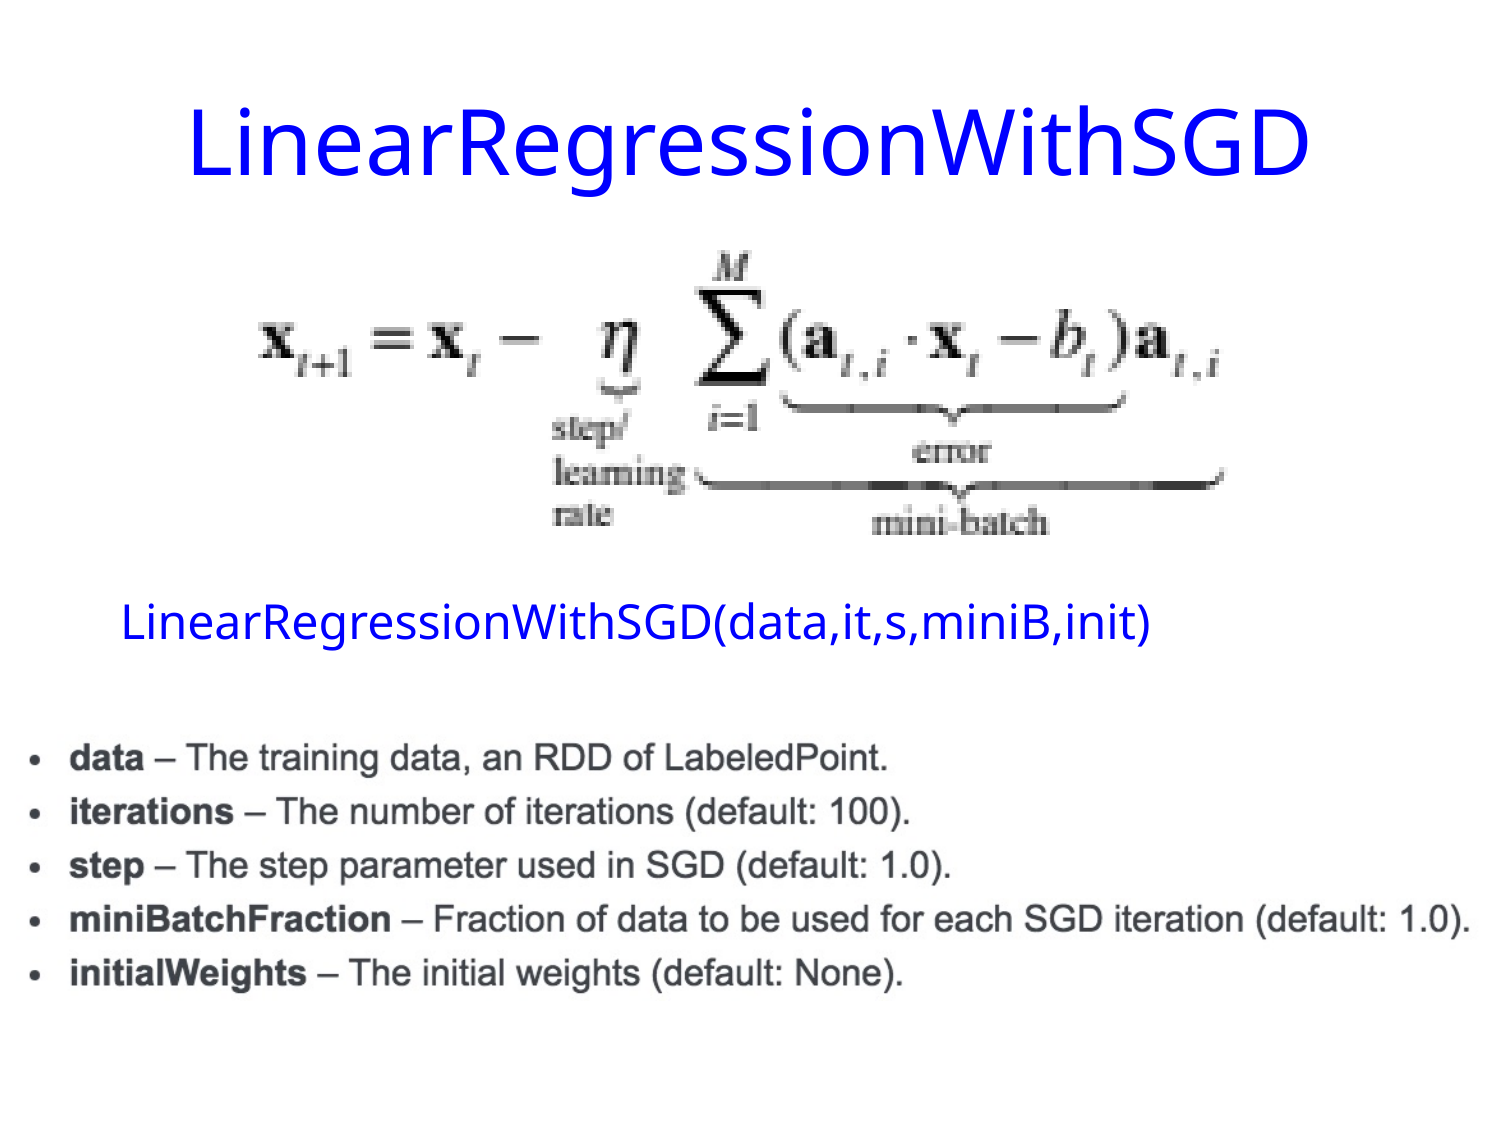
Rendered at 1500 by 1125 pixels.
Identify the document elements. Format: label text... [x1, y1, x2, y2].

picture [0, 714, 1496, 1002]
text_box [250, 232, 1238, 546]
text_box LinearRegressionWithSGD(data,it,s,miniB,init) [105, 574, 1349, 689]
title LinearRegressionWithSGD [75, 45, 1425, 233]
